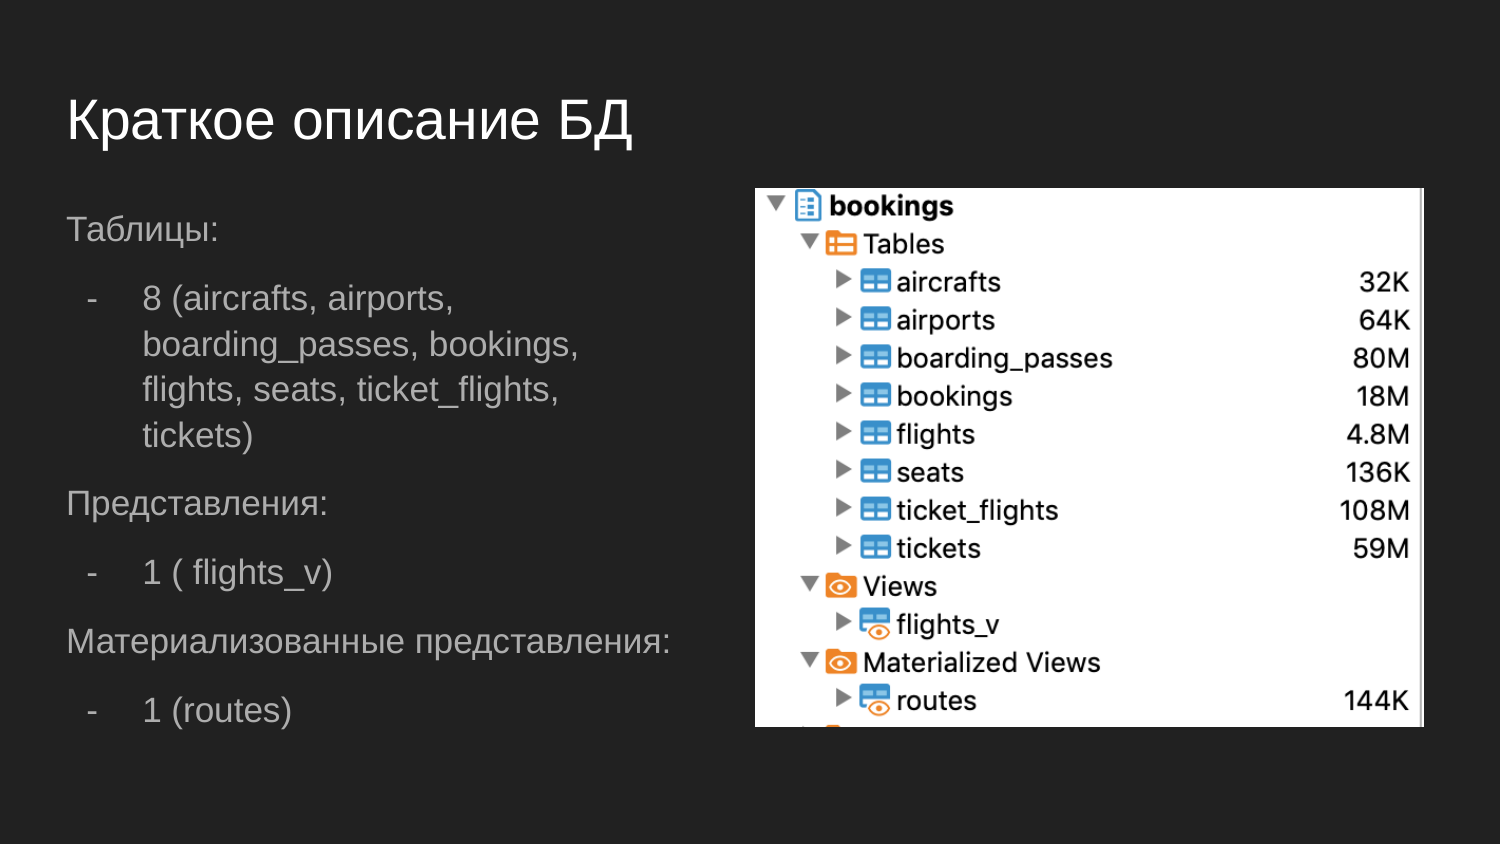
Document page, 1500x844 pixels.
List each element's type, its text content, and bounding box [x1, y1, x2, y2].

list Таблицы: 8 (aircrafts, airports, boarding_passes, bookings, flights, seats, ticket_flights, tickets) Представления: 1 ( flights_v) Материализованные представления: 1 (routes) [51, 189, 691, 750]
picture [755, 188, 1425, 727]
title Краткое описание БД [51, 72, 1449, 167]
